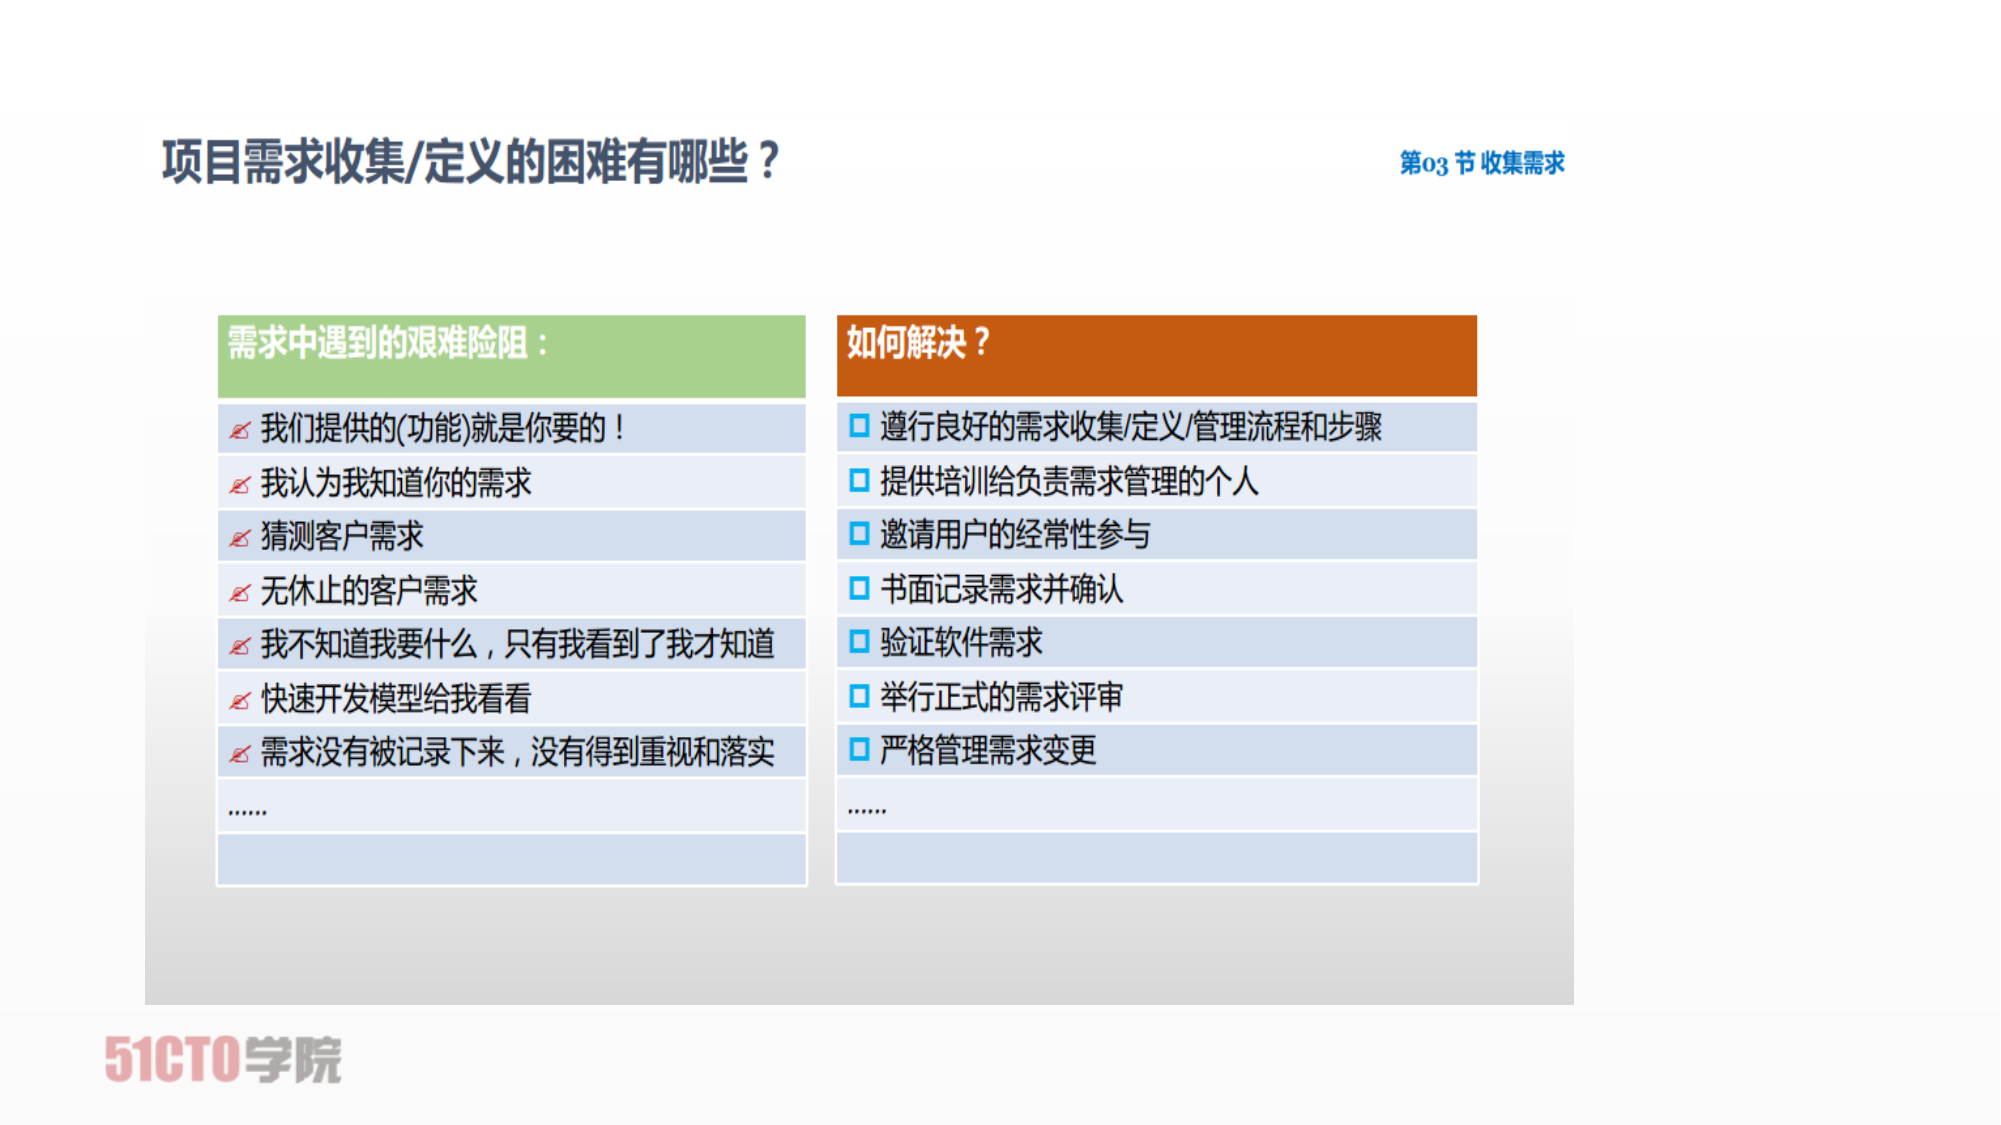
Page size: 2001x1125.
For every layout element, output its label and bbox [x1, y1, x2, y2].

picture [45, 120, 1575, 1107]
